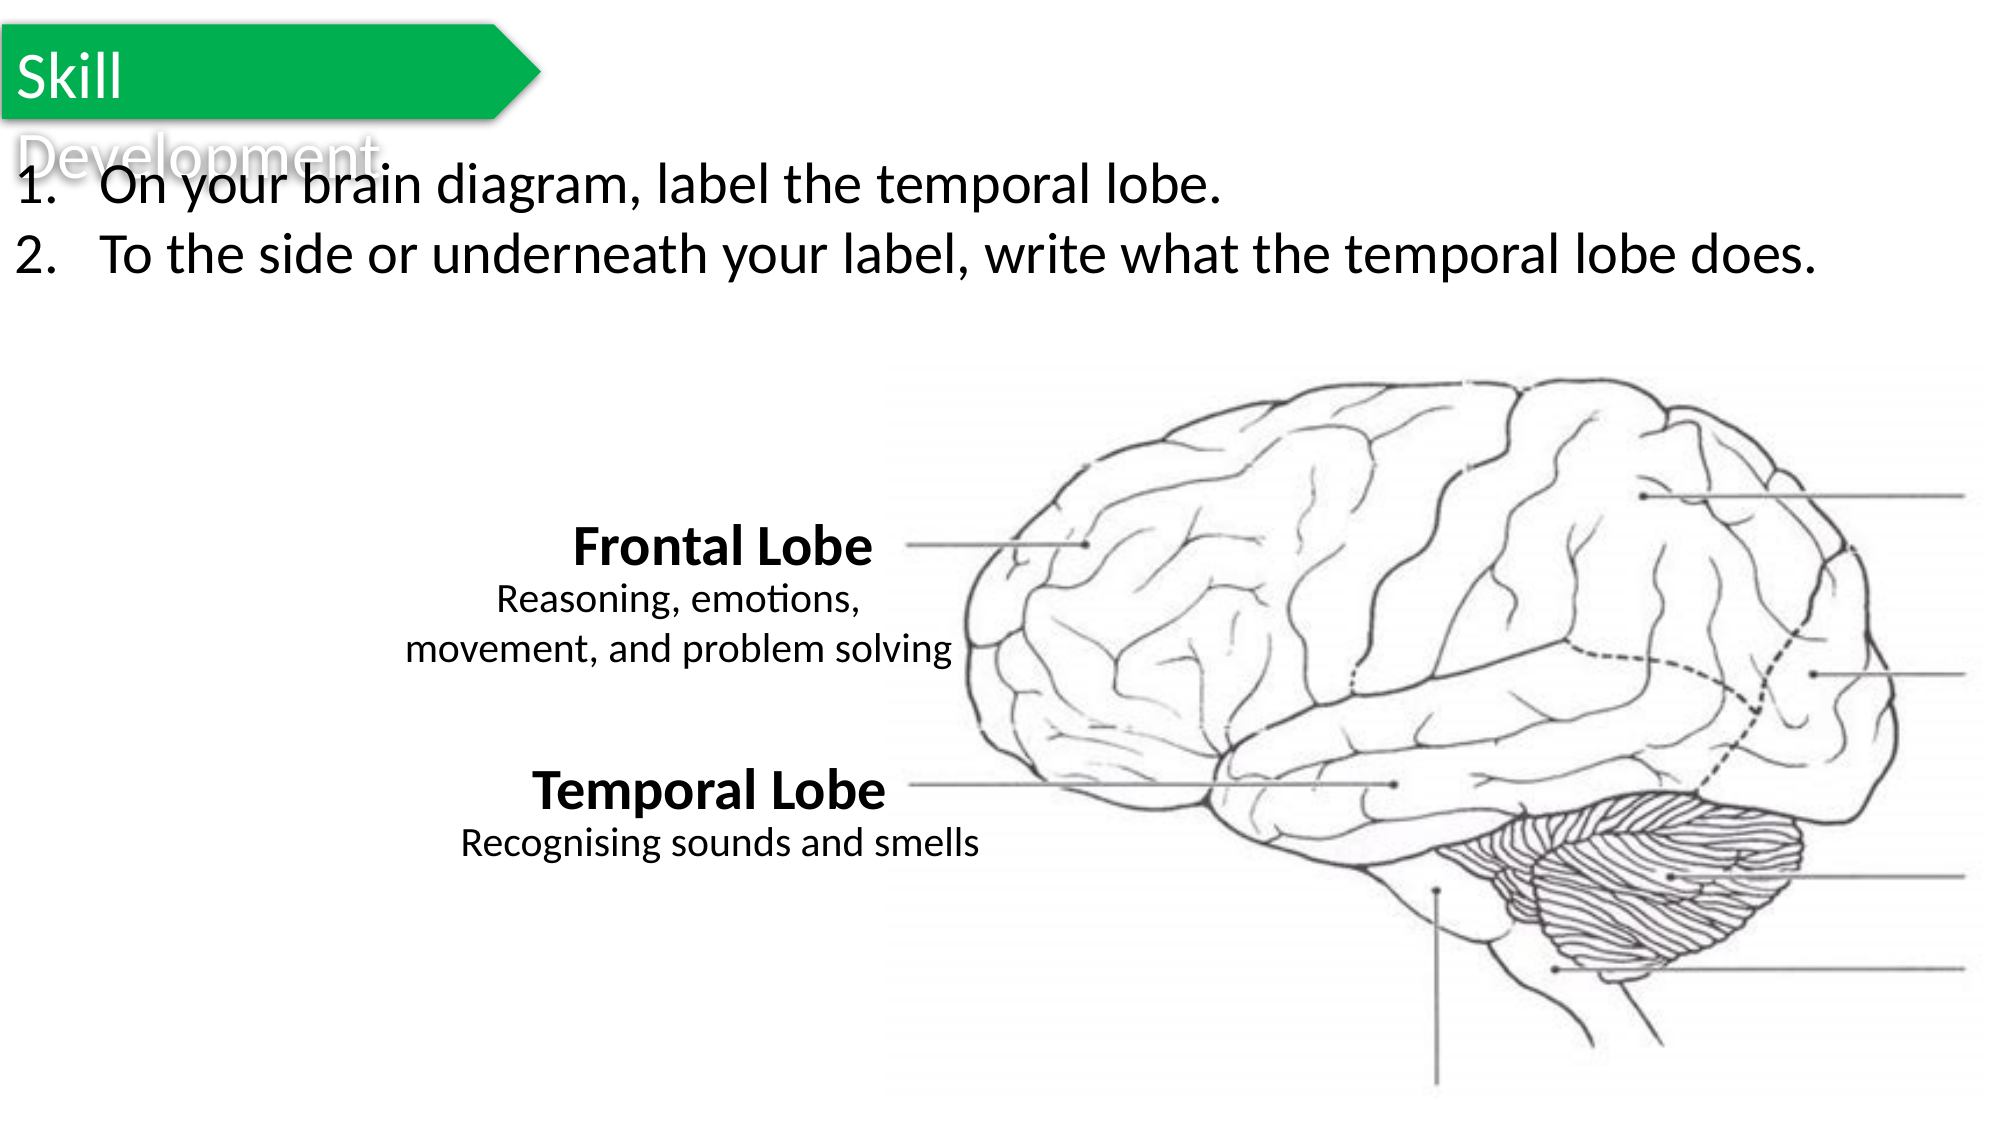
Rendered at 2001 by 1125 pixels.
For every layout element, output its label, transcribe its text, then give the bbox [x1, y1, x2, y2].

text_box Recognising sounds and smells [428, 807, 884, 872]
text_box Temporal Lobe [517, 743, 884, 807]
text_box Frontal Lobe [558, 500, 884, 563]
text_box On your brain diagram, label the temporal lobe. To the side or underneath your label, write what the temporal lobe does. [0, 137, 1908, 363]
text_box Reasoning, emotions, movement, and problem solving [386, 563, 884, 679]
text_box Skill Development [2, 24, 541, 119]
picture [884, 359, 1986, 1099]
